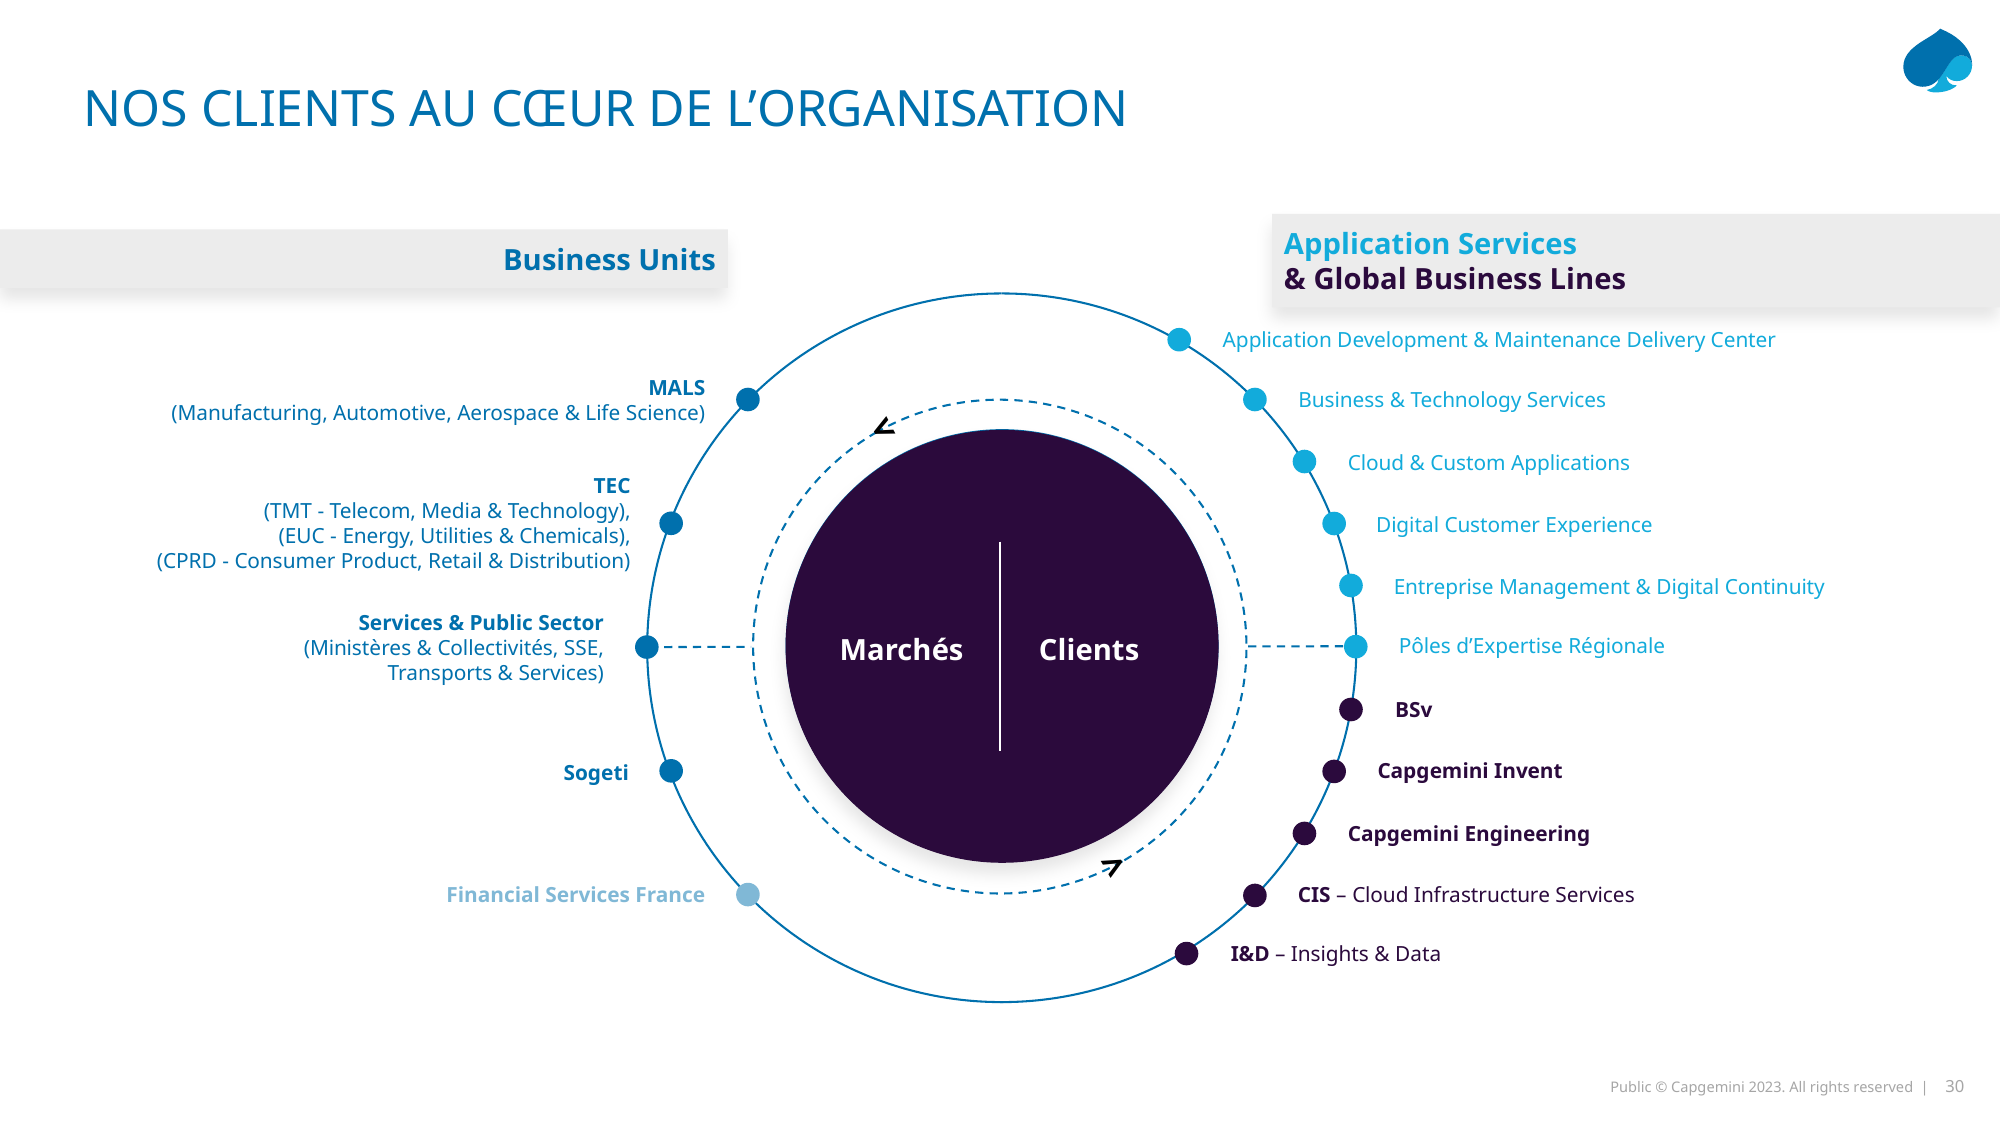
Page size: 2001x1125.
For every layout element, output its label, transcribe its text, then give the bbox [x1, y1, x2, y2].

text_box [1903, 28, 1973, 93]
text_box [658, 510, 685, 537]
text_box [1321, 510, 1343, 537]
text_box Capgemini Engineering [1315, 811, 2000, 855]
text_box Services & Public Sector (Ministères & Collectivités, SSE, Transports & Services) [0, 625, 637, 669]
text_box Application Services & Global Business Lines [1272, 213, 2000, 308]
text_box [1342, 633, 1369, 660]
text_box [1002, 292, 1246, 397]
text_box [633, 634, 660, 660]
text_box Cloud & Custom Applications [1315, 439, 2000, 484]
text_box I&D – Insights & Data [1198, 931, 1837, 975]
text_box CIS – Cloud Infrastructure Services [1265, 872, 2000, 917]
text_box BSv [1362, 687, 2000, 731]
text_box Business & Technology Services [1265, 377, 2000, 422]
text_box [735, 386, 761, 413]
text_box [1242, 386, 1265, 413]
text_box Application Development & Maintenance Delivery Center [1189, 317, 1926, 362]
text_box [1254, 882, 1265, 909]
text_box [1166, 326, 1193, 353]
text_box [735, 881, 757, 908]
text_box [1173, 940, 1200, 967]
text_box [1291, 448, 1315, 475]
text_box MALS (Manufacturing, Automotive, Aerospace & Life Science) [0, 377, 738, 421]
text_box [1291, 820, 1315, 847]
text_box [757, 397, 1254, 914]
text_box [1321, 758, 1344, 785]
text_box [658, 757, 685, 784]
text_box [1254, 409, 1357, 646]
text_box Business Units [0, 229, 728, 288]
text_box [1338, 696, 1362, 723]
text_box [1254, 647, 1357, 886]
text_box [1003, 914, 1237, 1003]
text_box Entreprise Management & Digital Continuity [1361, 564, 2000, 608]
text_box [766, 914, 1004, 1003]
text_box Public © Capgemini 2023. All rights reserved | [1185, 1069, 1926, 1106]
text_box [646, 409, 757, 886]
text_box Financial Services France [0, 872, 738, 916]
text_box Capgemini Invent [1344, 748, 2000, 792]
title Nos clients au cœur de l’organisation [69, 68, 1219, 272]
text_box TEC (TMT - Telecom, Media & Technology), (EUC - Energy, Utilities & Chemicals), (CPRD - Consumer Product, Retail & Distribution) [0, 513, 664, 558]
text_box [757, 292, 1002, 397]
text_box Sogeti [0, 750, 662, 794]
text_box Digital Customer Experience [1343, 502, 2000, 547]
text_box [1338, 572, 1361, 599]
text_box 30 [1926, 1068, 1965, 1107]
text_box Pôles d’Expertise Régionale [1366, 623, 2000, 667]
